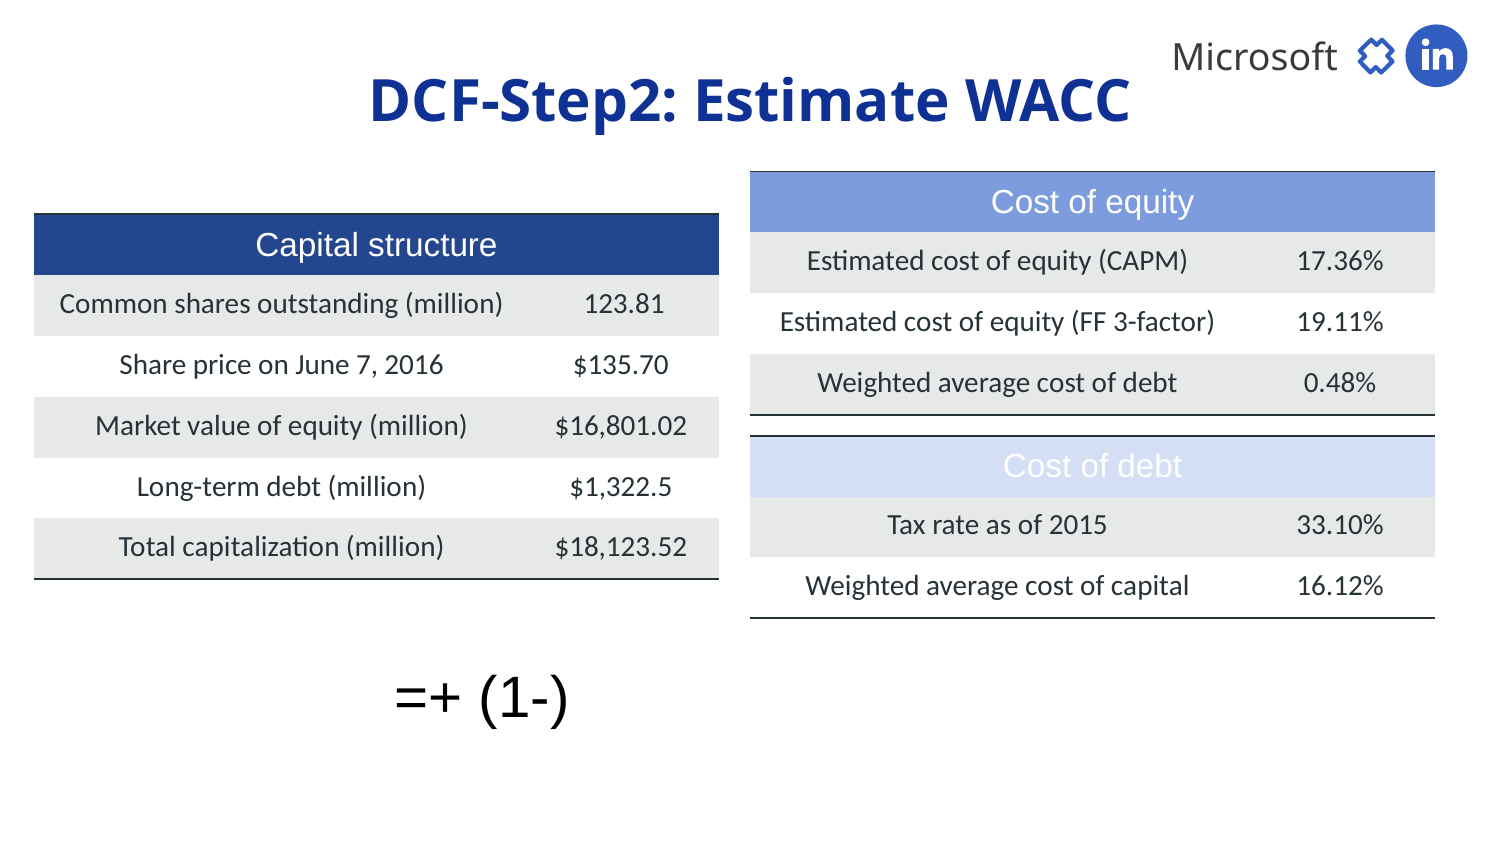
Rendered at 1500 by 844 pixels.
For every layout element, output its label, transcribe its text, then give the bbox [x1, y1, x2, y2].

table_cell Tax rate as of 2015 [750, 497, 1245, 557]
table_cell $18,123.52 [529, 518, 719, 578]
table_cell $1,322.5 [529, 458, 719, 518]
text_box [1156, 24, 1468, 88]
text_box DCF-Step2: Estimate WACC [74, 67, 1425, 129]
table_cell 0.48% [1245, 354, 1435, 414]
table_cell 16.12% [1245, 557, 1435, 617]
table_cell Weighted average cost of debt [750, 354, 1245, 414]
table_cell Estimated cost of equity (CAPM) [750, 232, 1245, 293]
table_header Capital structure [34, 215, 719, 275]
table_cell Estimated cost of equity (FF 3-factor) [750, 293, 1245, 354]
table_cell Total capitalization (million) [34, 518, 529, 578]
table_cell 123.81 [529, 275, 719, 336]
table_cell 17.36% [1245, 232, 1435, 293]
table_cell Common shares outstanding (million) [34, 275, 529, 336]
table_cell 19.11% [1245, 293, 1435, 354]
table_header Cost of equity [750, 172, 1435, 232]
table_cell $16,801.02 [529, 397, 719, 458]
table_cell Market value of equity (million) [34, 397, 529, 458]
table_cell Weighted average cost of capital [750, 557, 1245, 617]
table_cell 33.10% [1245, 497, 1435, 557]
table_cell Long-term debt (million) [34, 458, 529, 518]
table_cell Share price on June 7, 2016 [34, 336, 529, 397]
table_cell $135.70 [529, 336, 719, 397]
table_header Cost of debt [750, 437, 1435, 497]
